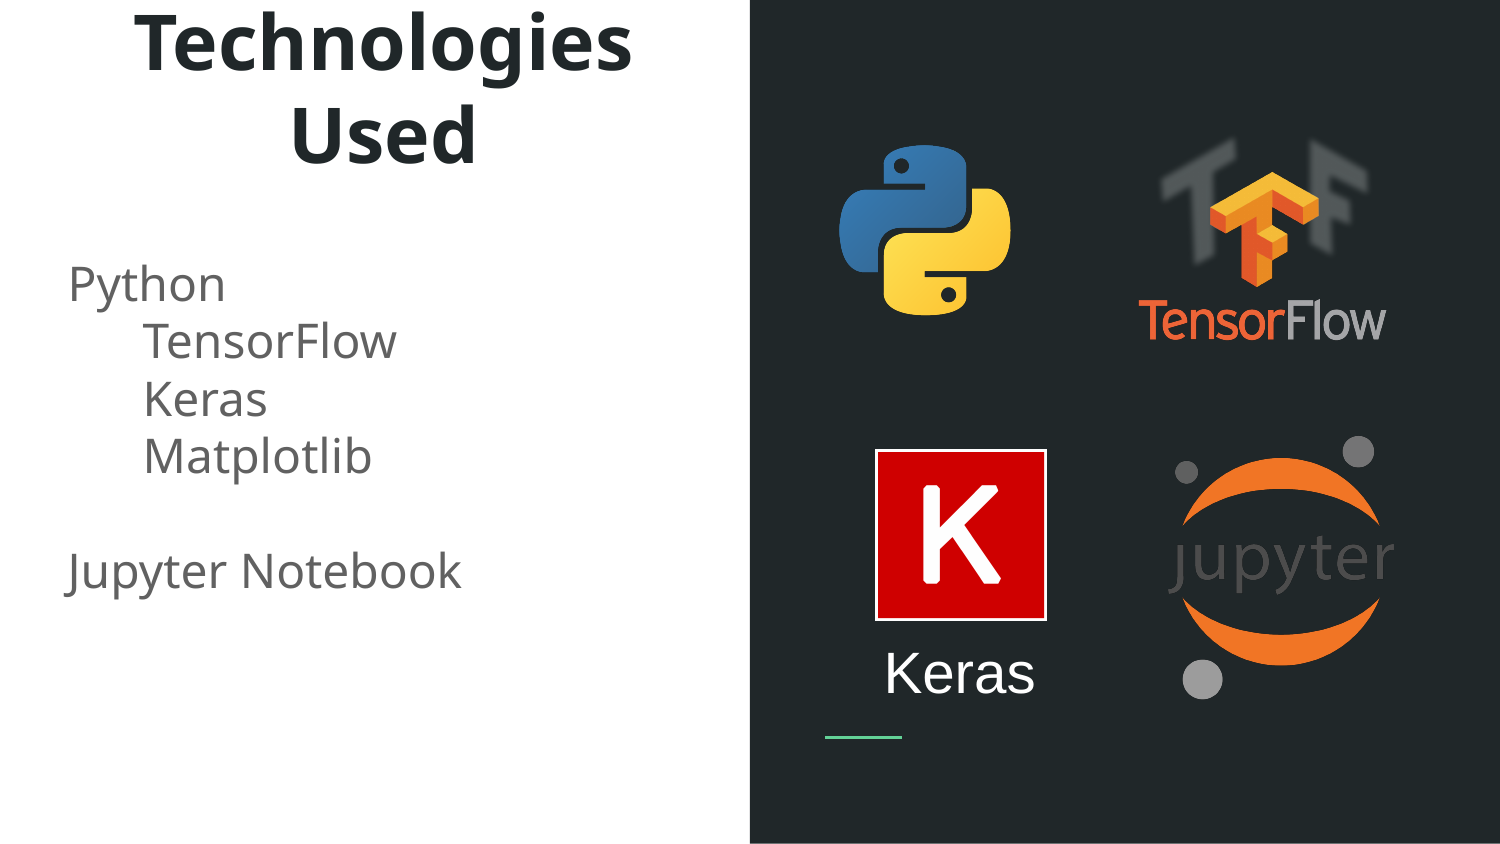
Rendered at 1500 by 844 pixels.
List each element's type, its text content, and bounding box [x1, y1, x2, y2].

text_box Keras [868, 620, 1080, 721]
title Technologies Used [26, 51, 742, 194]
picture [875, 449, 1047, 621]
picture [1165, 431, 1399, 702]
picture [1134, 130, 1391, 345]
picture [838, 145, 1011, 317]
subtitle Python TensorFlow Keras Matplotlib Jupyter Notebook [52, 238, 715, 678]
